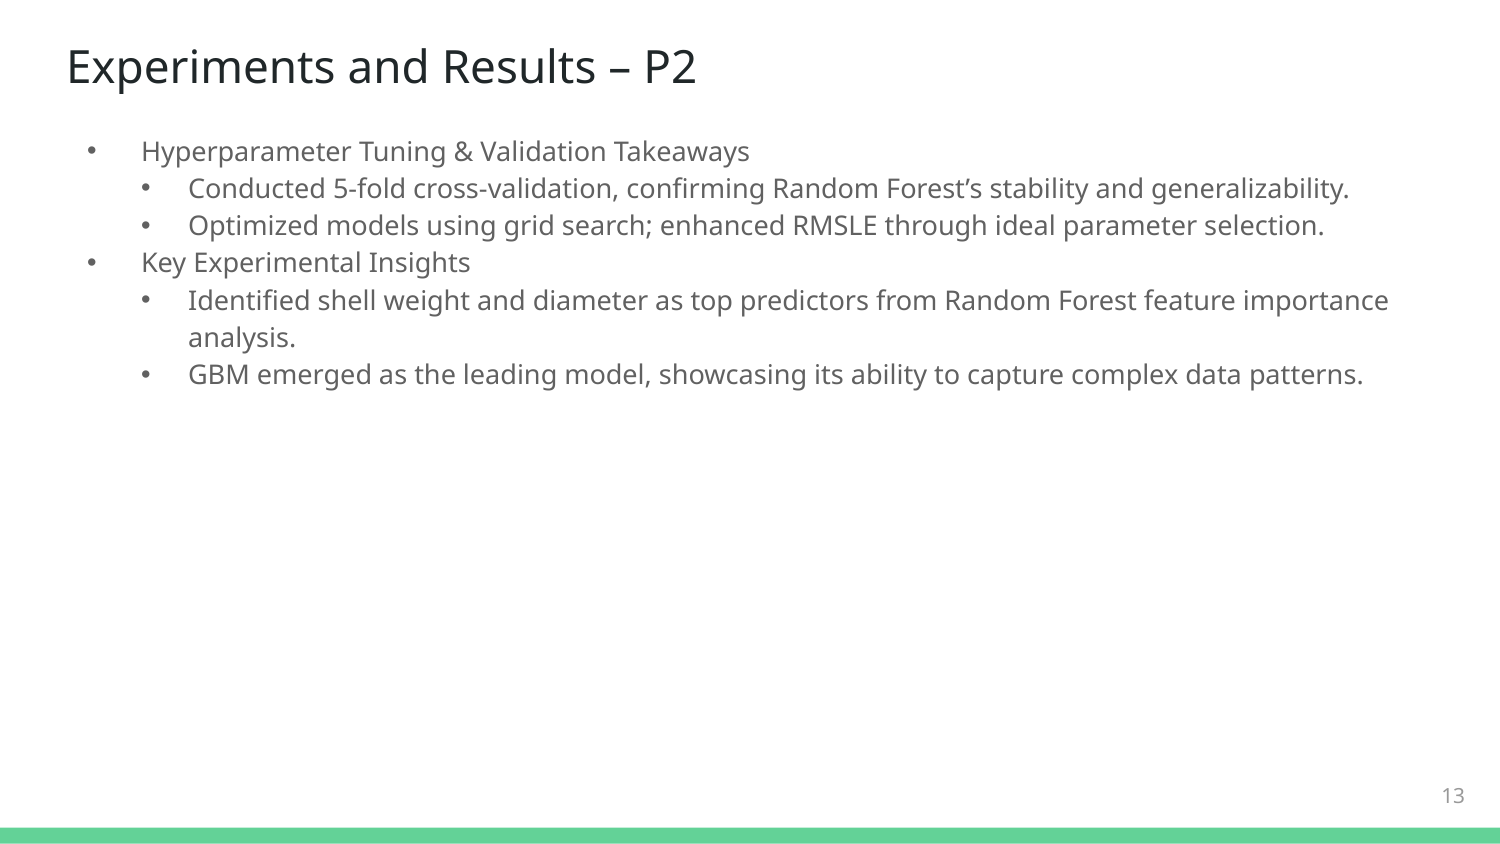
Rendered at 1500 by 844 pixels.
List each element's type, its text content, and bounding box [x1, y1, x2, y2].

list Hyperparameter Tuning & Validation Takeaways Conducted 5-fold cross-validation, confirming Random Forest’s stability and generalizability. Optimized models using grid search; enhanced RMSLE through ideal parameter selection. Key Experimental Insights Identified shell weight and diameter as top predictors from Random Forest feature importance analysis. GBM emerged as the leading model, showcasing its ability to capture complex data patterns. [51, 114, 1449, 675]
title Experiments and Results – P2 [51, 23, 1449, 114]
slide_number 13 [1389, 764, 1480, 830]
